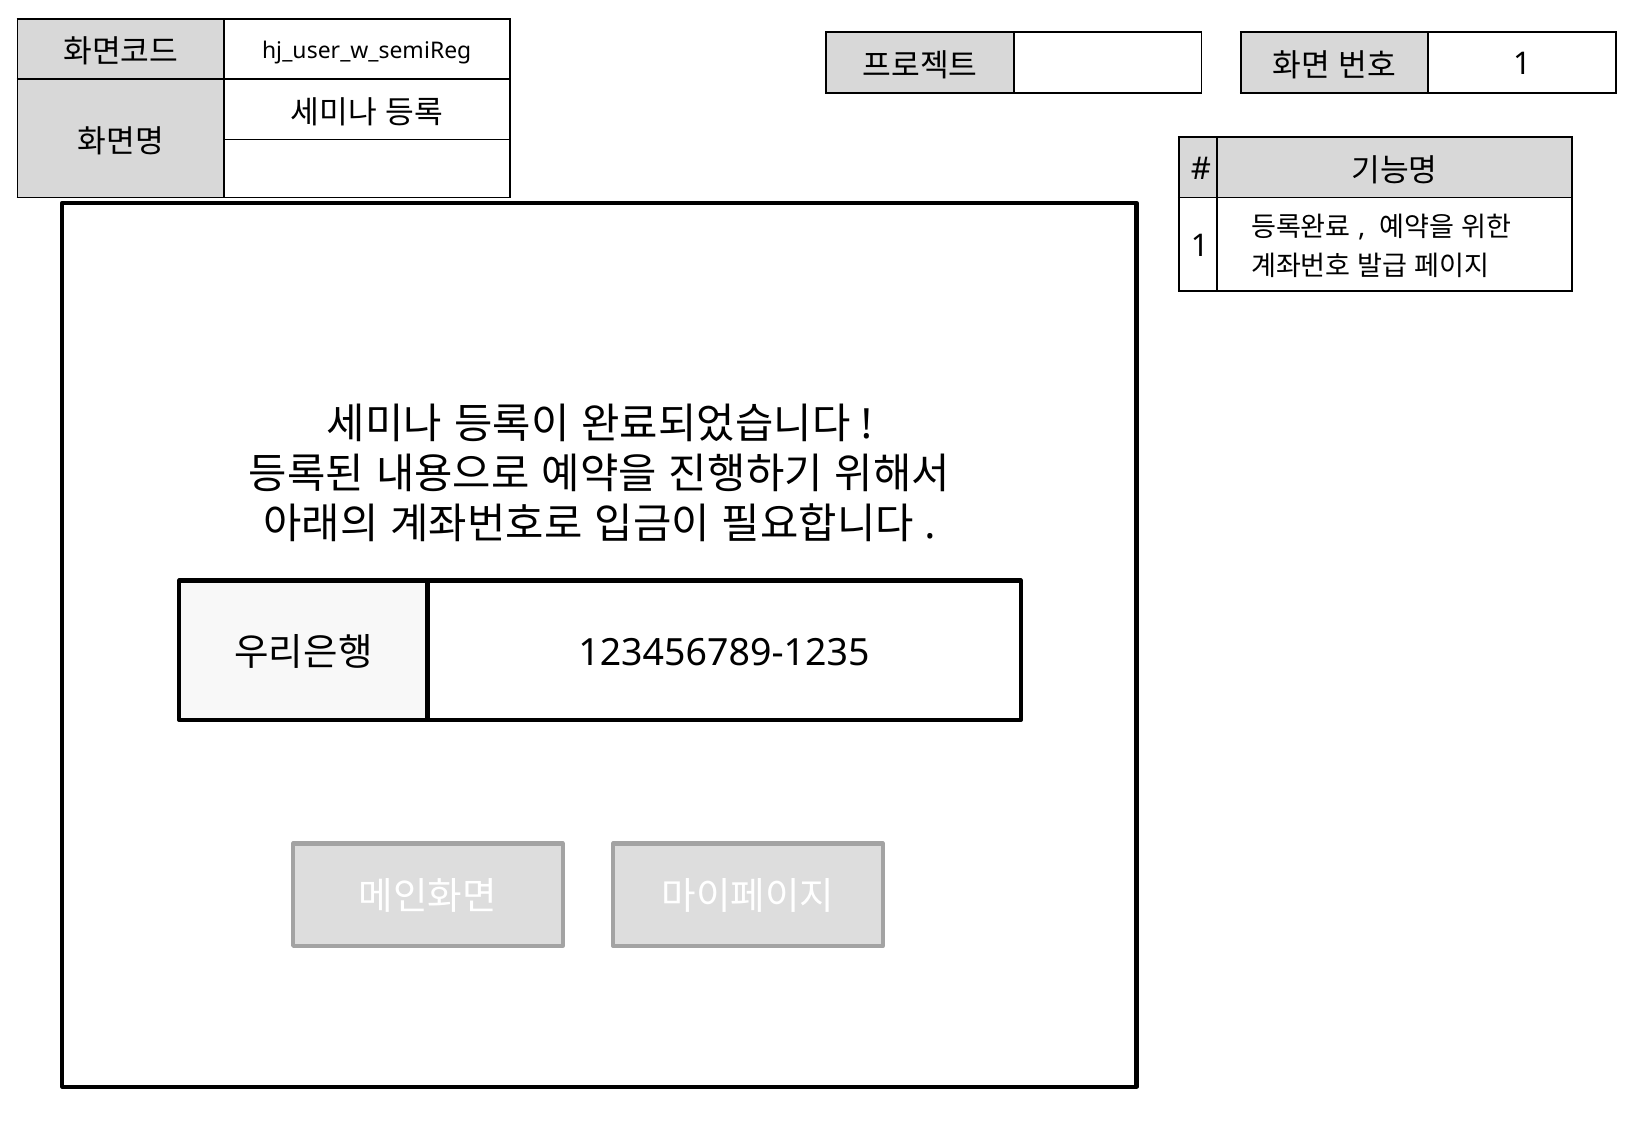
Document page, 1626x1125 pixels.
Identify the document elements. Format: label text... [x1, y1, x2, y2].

table_header hj_user_w_semiReg [225, 20, 509, 78]
text_box 우리은행 [177, 578, 425, 722]
table_cell 화면명 [18, 80, 223, 197]
table_header 화면코드 [18, 20, 223, 78]
text_box [60, 201, 1139, 1089]
table_header 1 [1429, 33, 1615, 92]
text_box 123456789-1235 [425, 578, 1023, 722]
text_box 메인화면 [291, 841, 565, 948]
table_header 기능명 [1218, 138, 1571, 197]
table_cell [225, 140, 509, 197]
table_cell 1 [1180, 198, 1216, 290]
table_header 화면 번호 [1242, 33, 1427, 92]
text_box 마이페이지 [611, 841, 885, 948]
table_header [1015, 33, 1201, 92]
table_header # [1180, 138, 1216, 197]
table_cell 등록완료, 예약을 위한 계좌번호 발급 페이지 [1218, 198, 1571, 290]
table_header 프로젝트 [827, 33, 1013, 92]
text_box 세미나 등록이 완료되었습니다! 등록된 내용으로 예약을 진행하기 위해서 아래의 계좌번호로 입금이 필요합니다. [199, 389, 1000, 555]
table_cell 세미나 등록 [225, 80, 509, 139]
